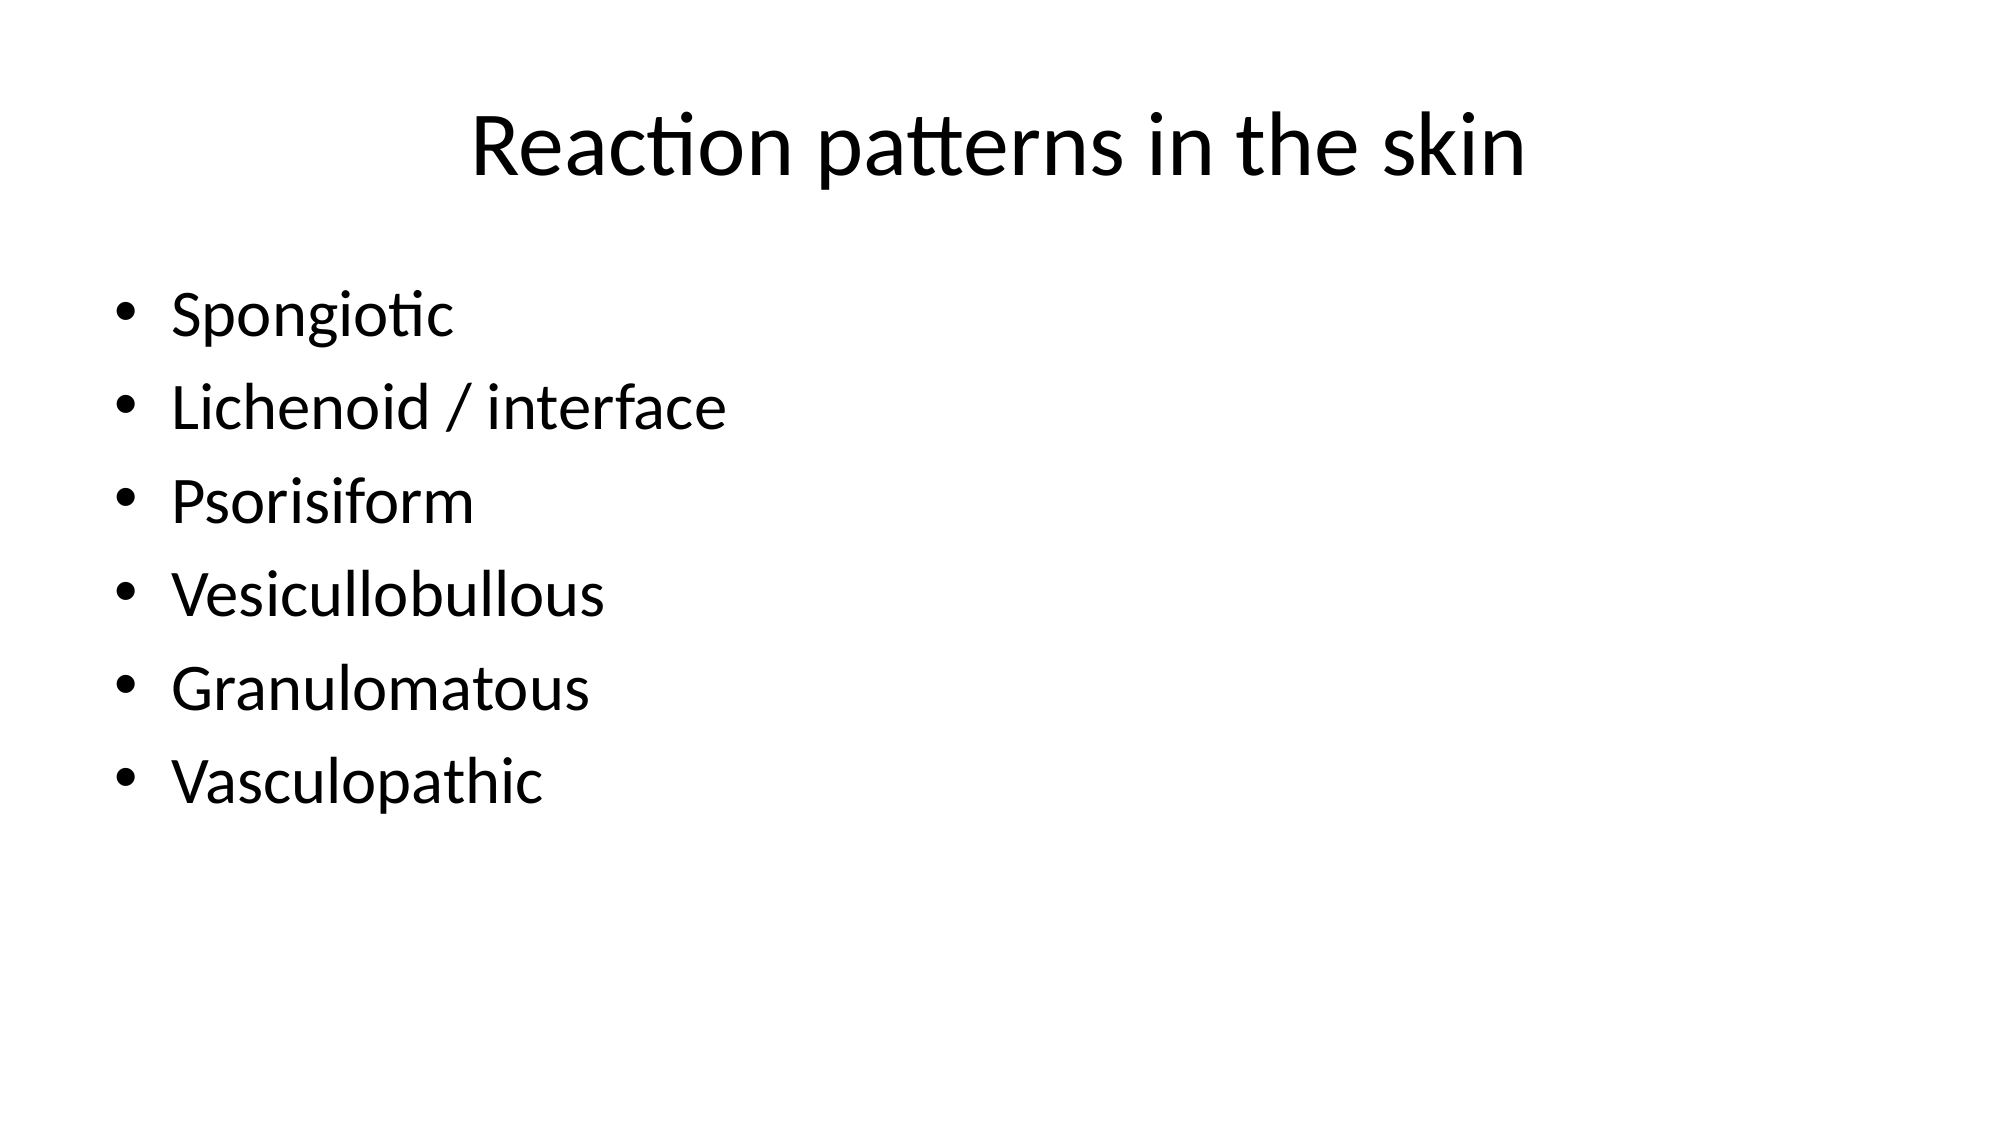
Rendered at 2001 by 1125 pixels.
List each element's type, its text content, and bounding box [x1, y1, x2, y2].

list Spongiotic Lichenoid / interface Psorisiform Vesicullobullous Granulomatous Vasculopathic [99, 262, 1900, 1005]
title Reaction patterns in the skin [99, 45, 1900, 233]
